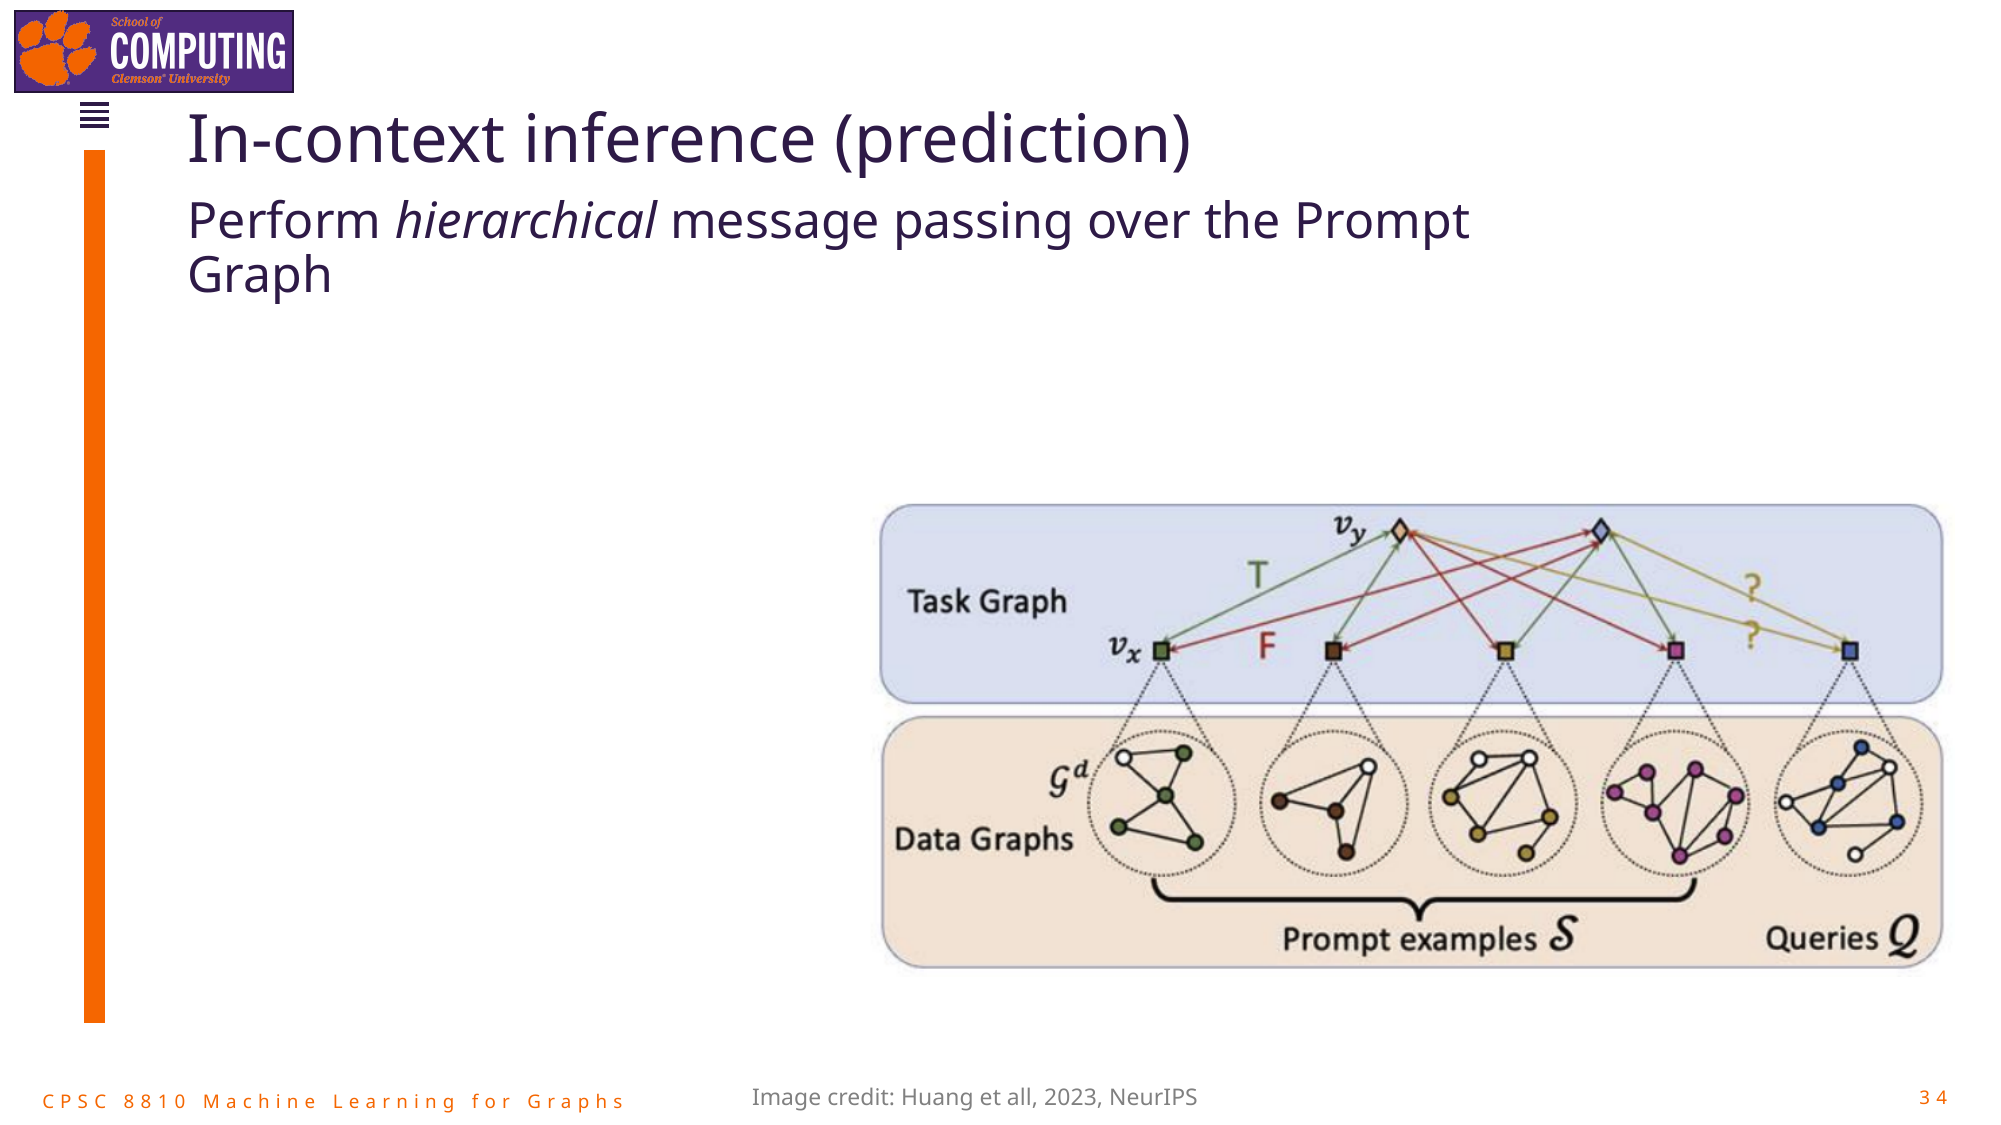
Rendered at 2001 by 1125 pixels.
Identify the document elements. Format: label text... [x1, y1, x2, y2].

list Perform hierarchical message passing over the Prompt Graph [187, 195, 1530, 250]
text_box Image credit: Huang et all, 2023, NeurIPS [737, 1075, 1214, 1118]
picture [18, 10, 285, 86]
picture [869, 500, 1955, 977]
title In-context inference (prediction) [187, 104, 1913, 178]
